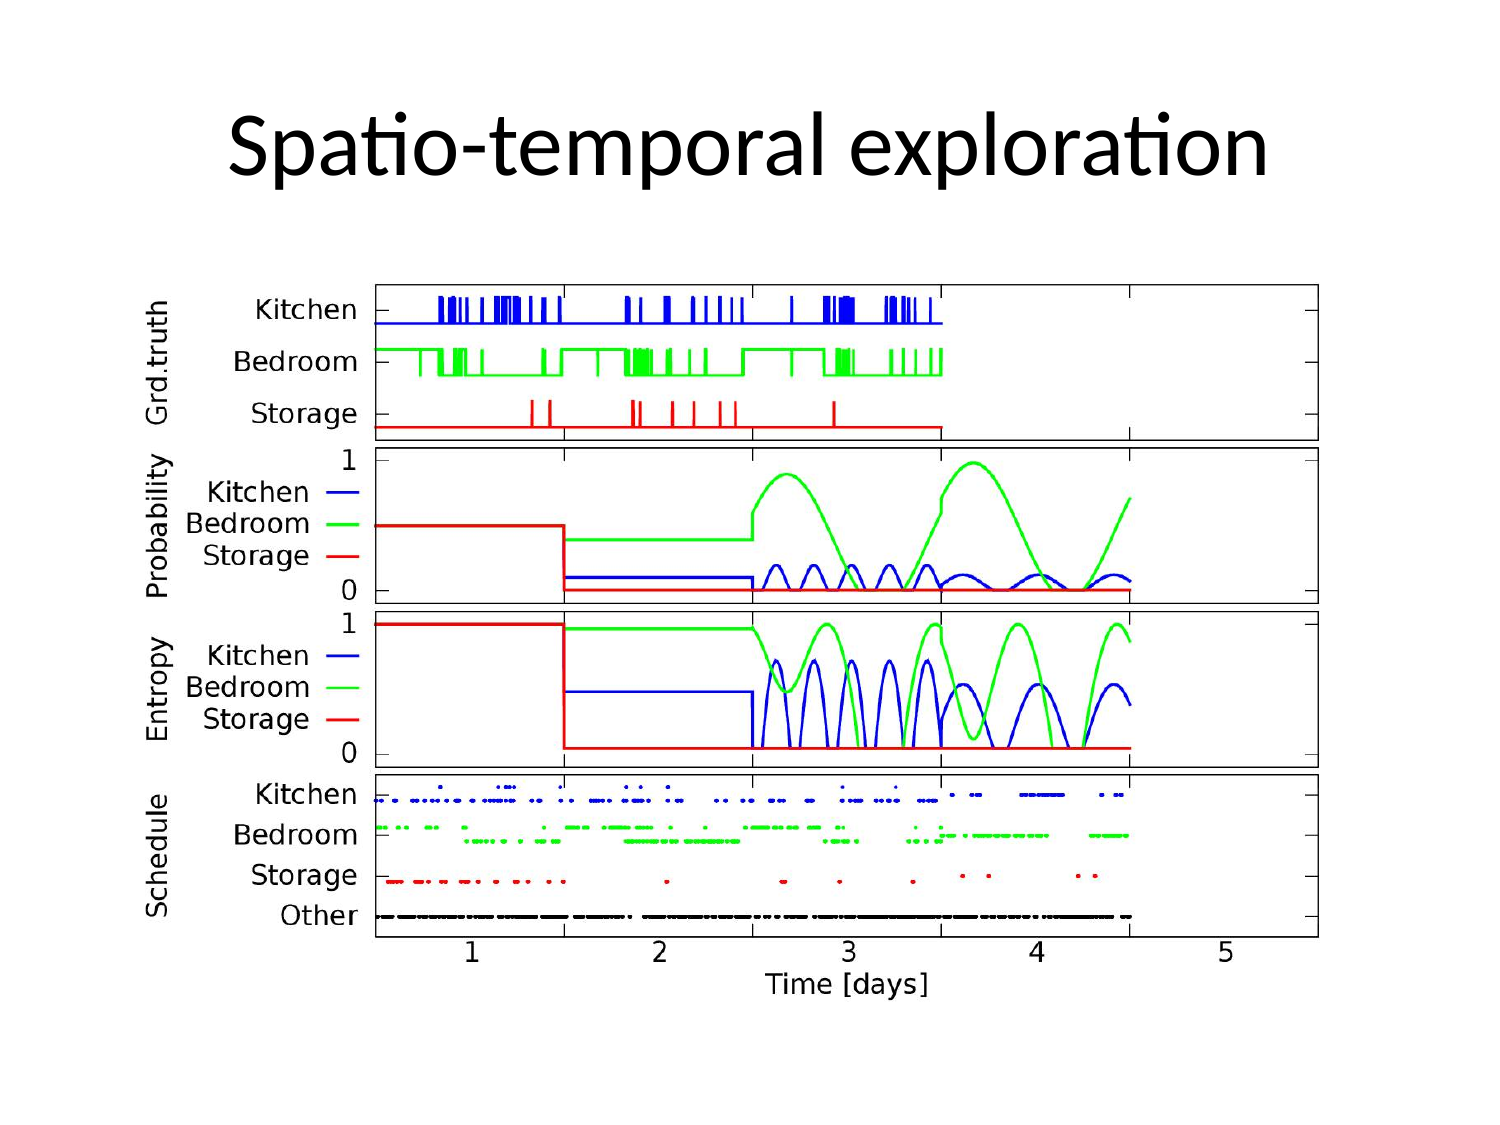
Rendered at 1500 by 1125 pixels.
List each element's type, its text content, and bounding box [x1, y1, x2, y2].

title Spatio-temporal exploration [75, 45, 1425, 233]
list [130, 262, 1369, 1006]
